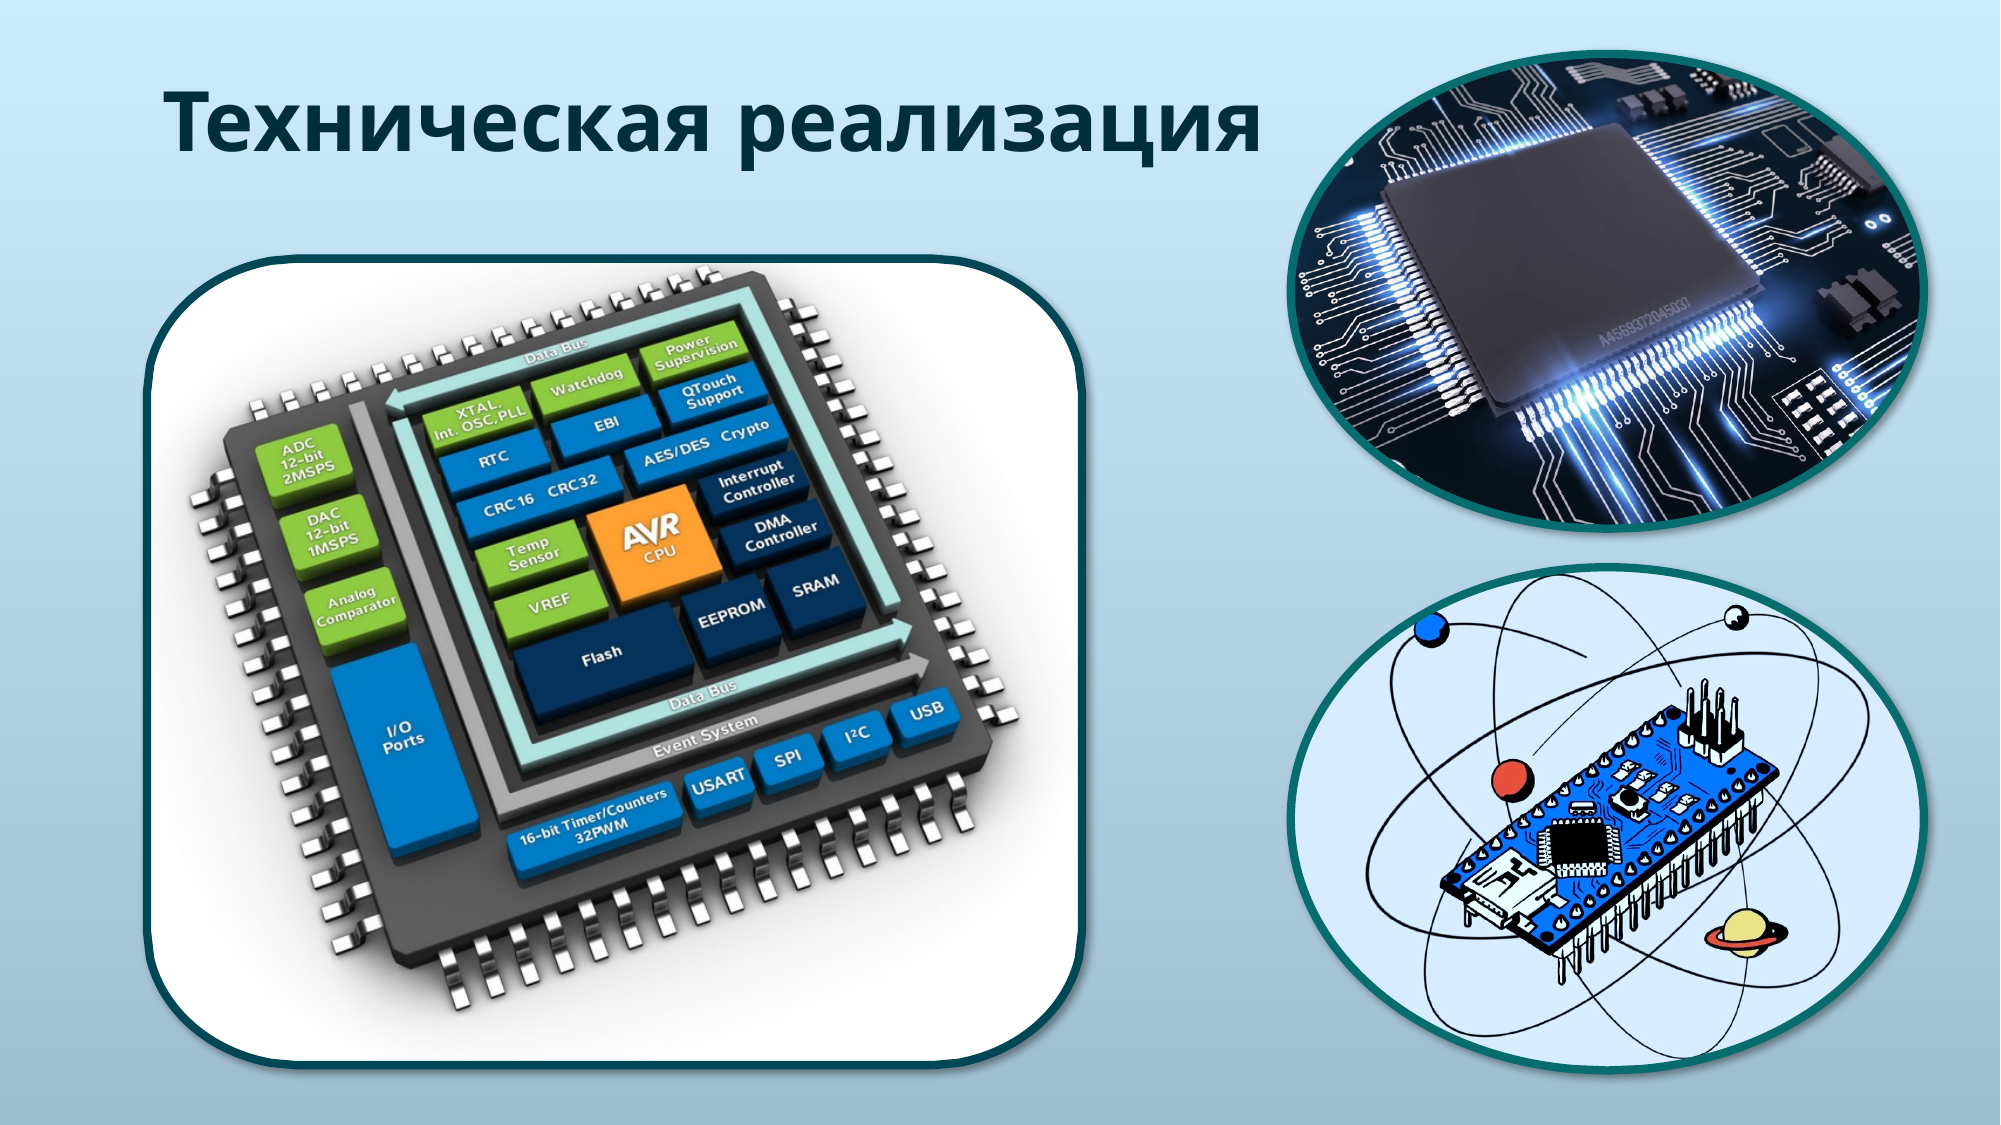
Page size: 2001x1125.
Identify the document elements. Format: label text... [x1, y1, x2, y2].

picture [1290, 53, 1924, 529]
title Техническая реализация [146, 15, 1872, 233]
picture [1290, 567, 1924, 1071]
picture [146, 258, 1082, 1066]
